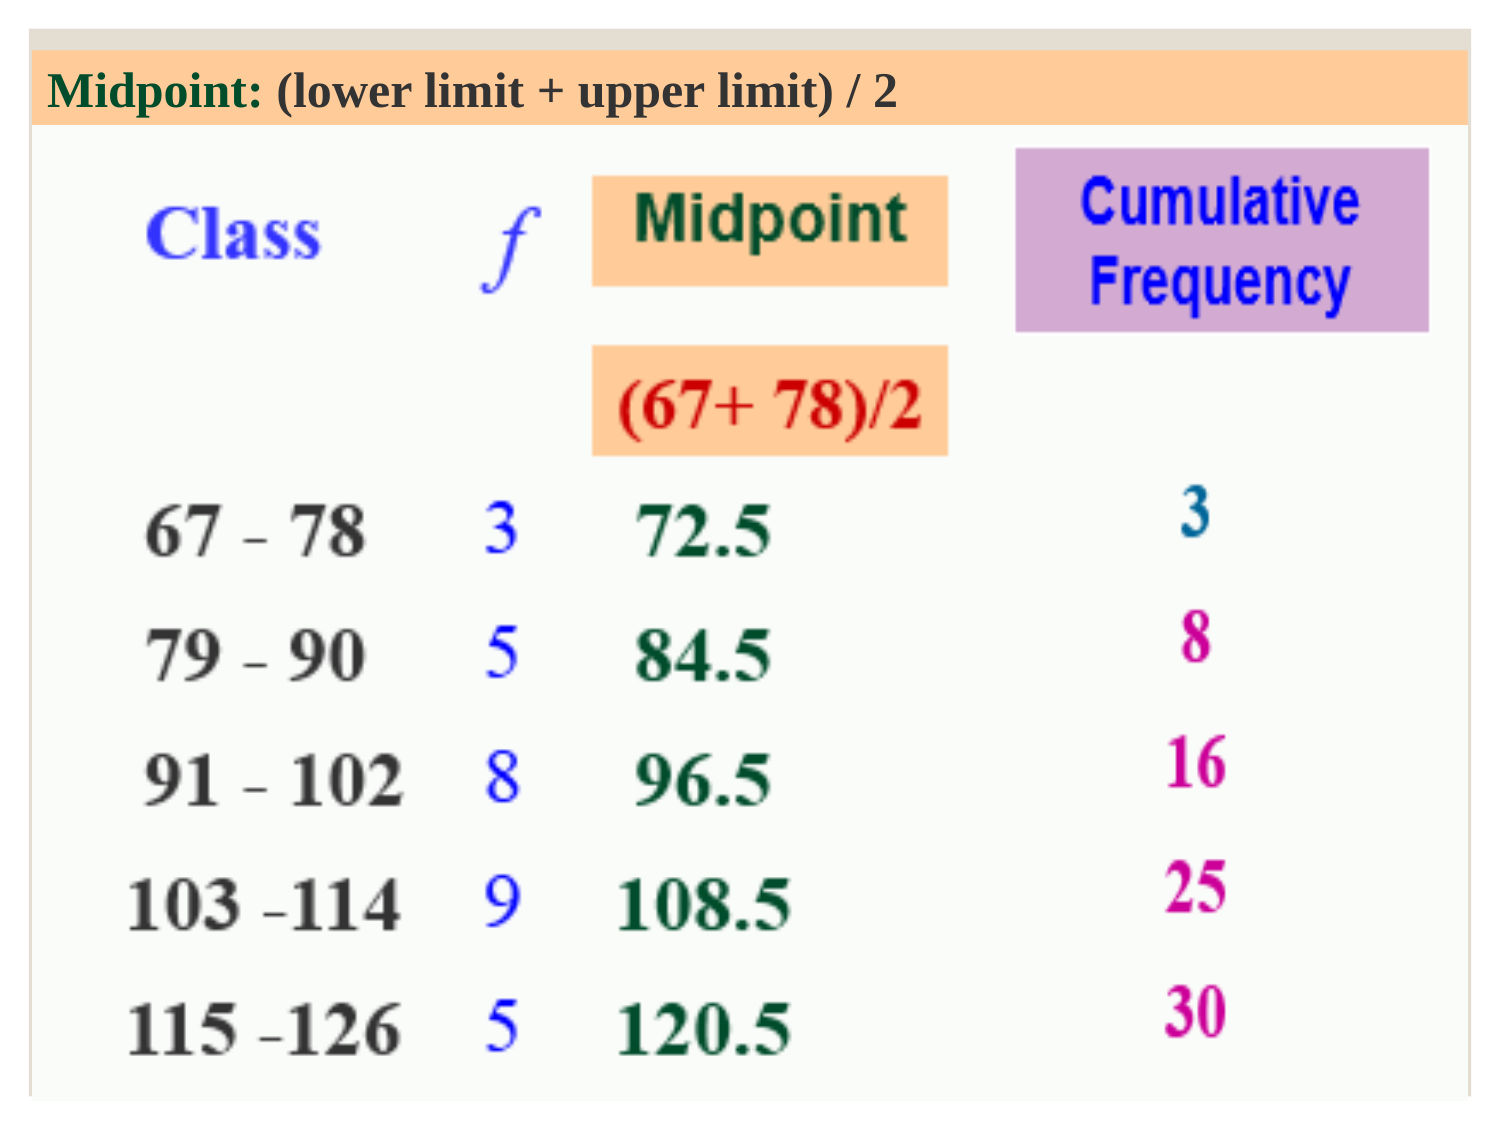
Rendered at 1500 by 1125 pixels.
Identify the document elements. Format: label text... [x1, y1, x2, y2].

picture [32, 125, 1468, 1101]
text_box Midpoint: (lower limit + upper limit) / 2 [32, 50, 1468, 122]
